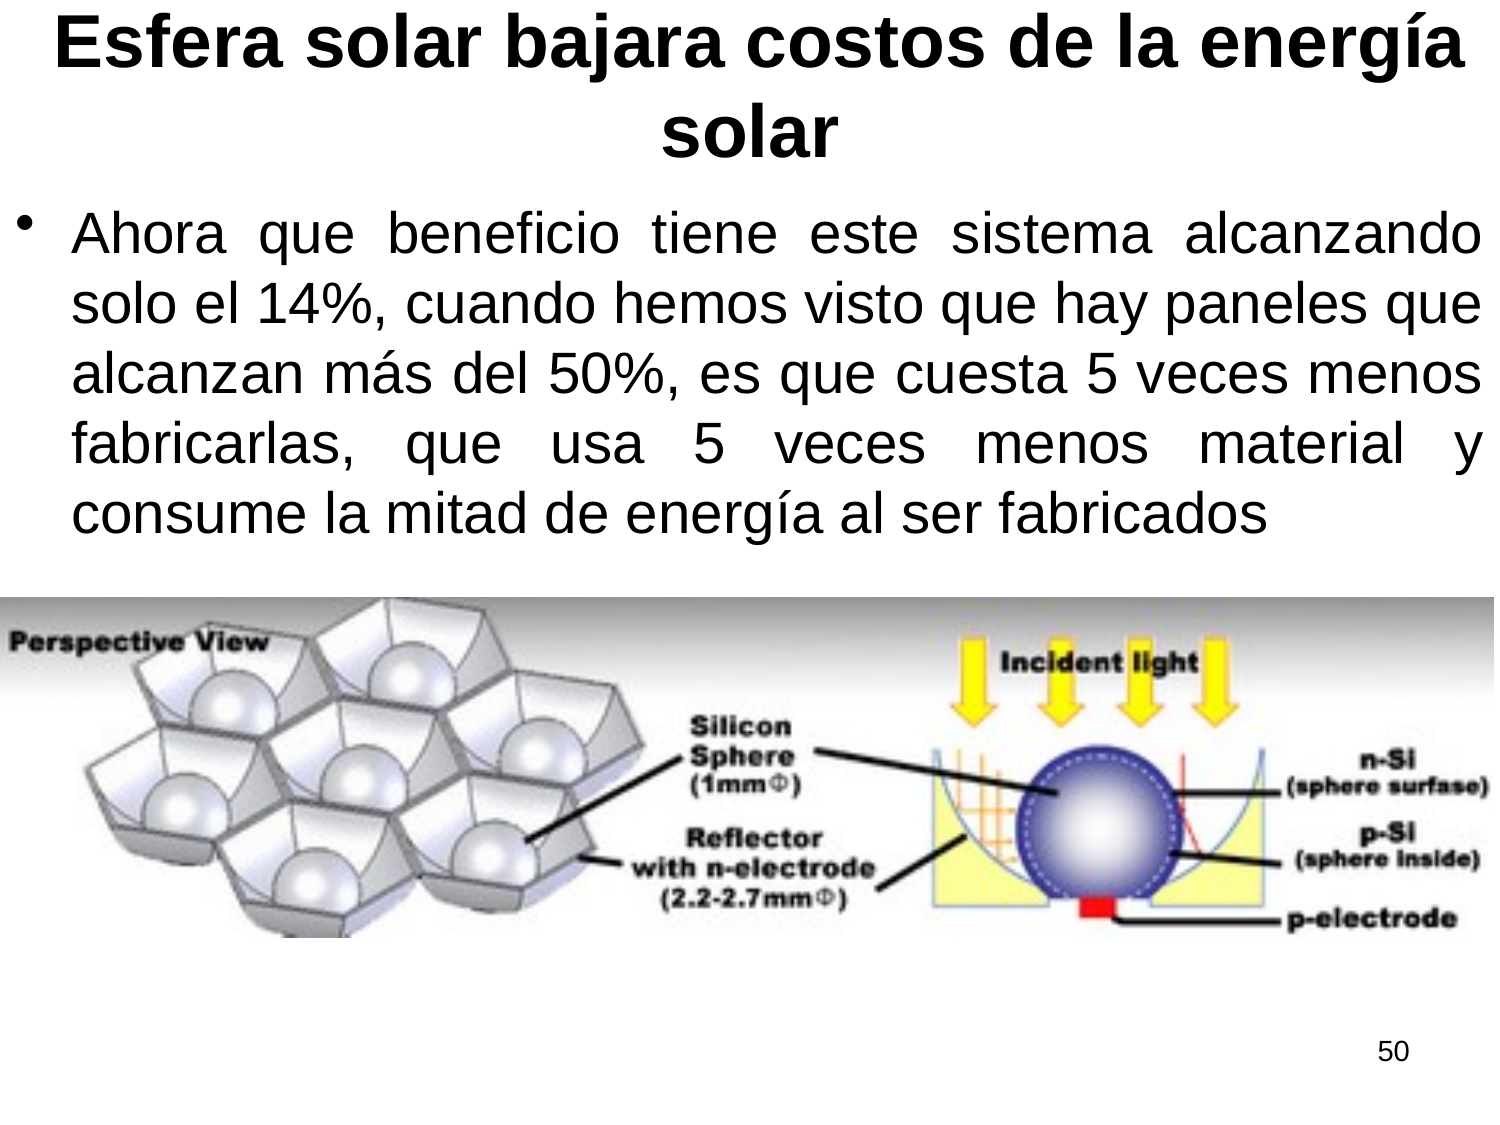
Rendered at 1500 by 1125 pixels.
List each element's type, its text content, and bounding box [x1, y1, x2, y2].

title Esfera solar bajara costos de la energía solar [0, 0, 1500, 165]
slide_number 50 [1074, 1024, 1426, 1103]
picture [0, 597, 1495, 938]
list Ahora que beneficio tiene este sistema alcanzando solo el 14%, cuando hemos visto que hay paneles que alcanzan más del 50%, es que cuesta 5 veces menos fabricarlas, que usa 5 veces menos material y consume la mitad de energía al ser fabricados [0, 187, 1500, 1079]
